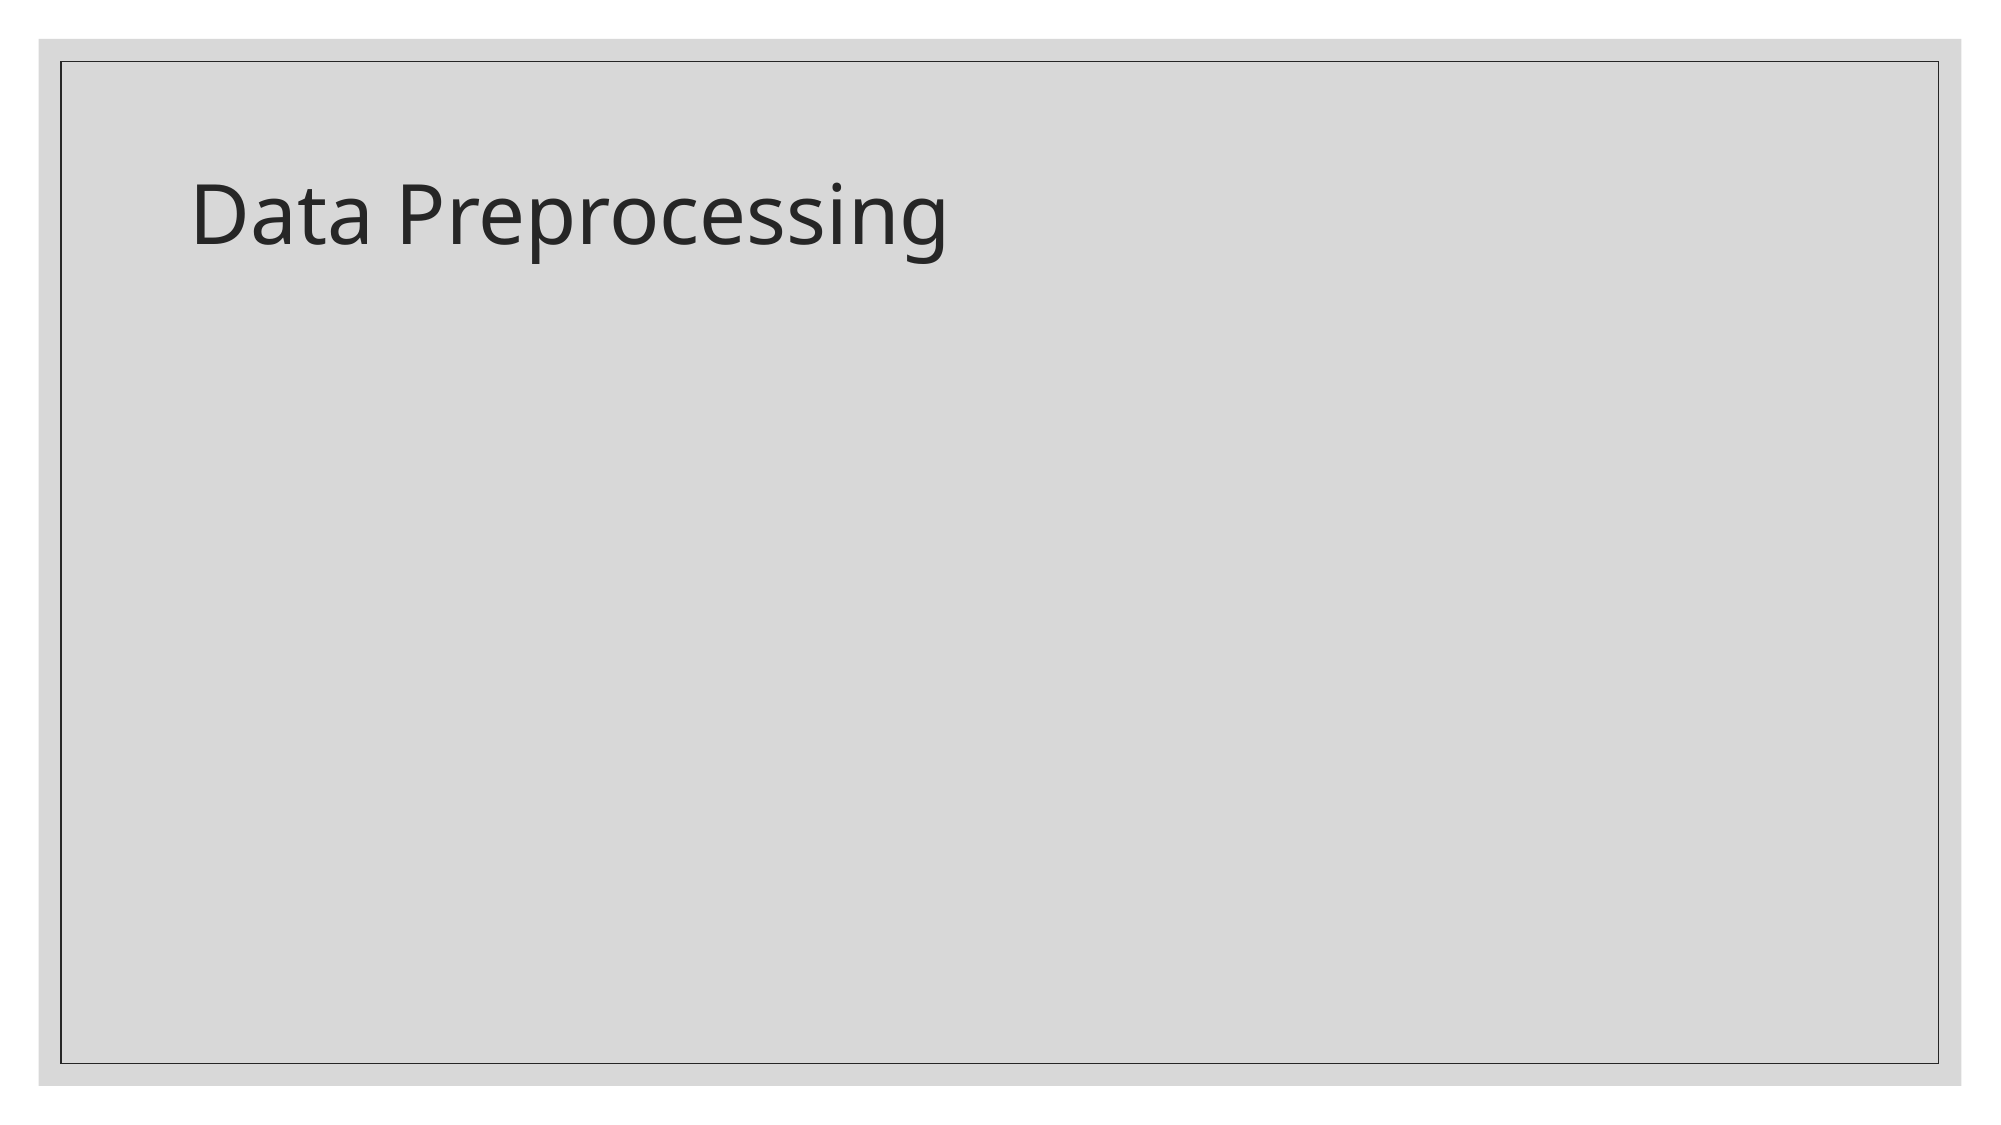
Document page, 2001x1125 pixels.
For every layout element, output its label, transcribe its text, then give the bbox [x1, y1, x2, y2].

title Data Preprocessing [174, 105, 1825, 331]
